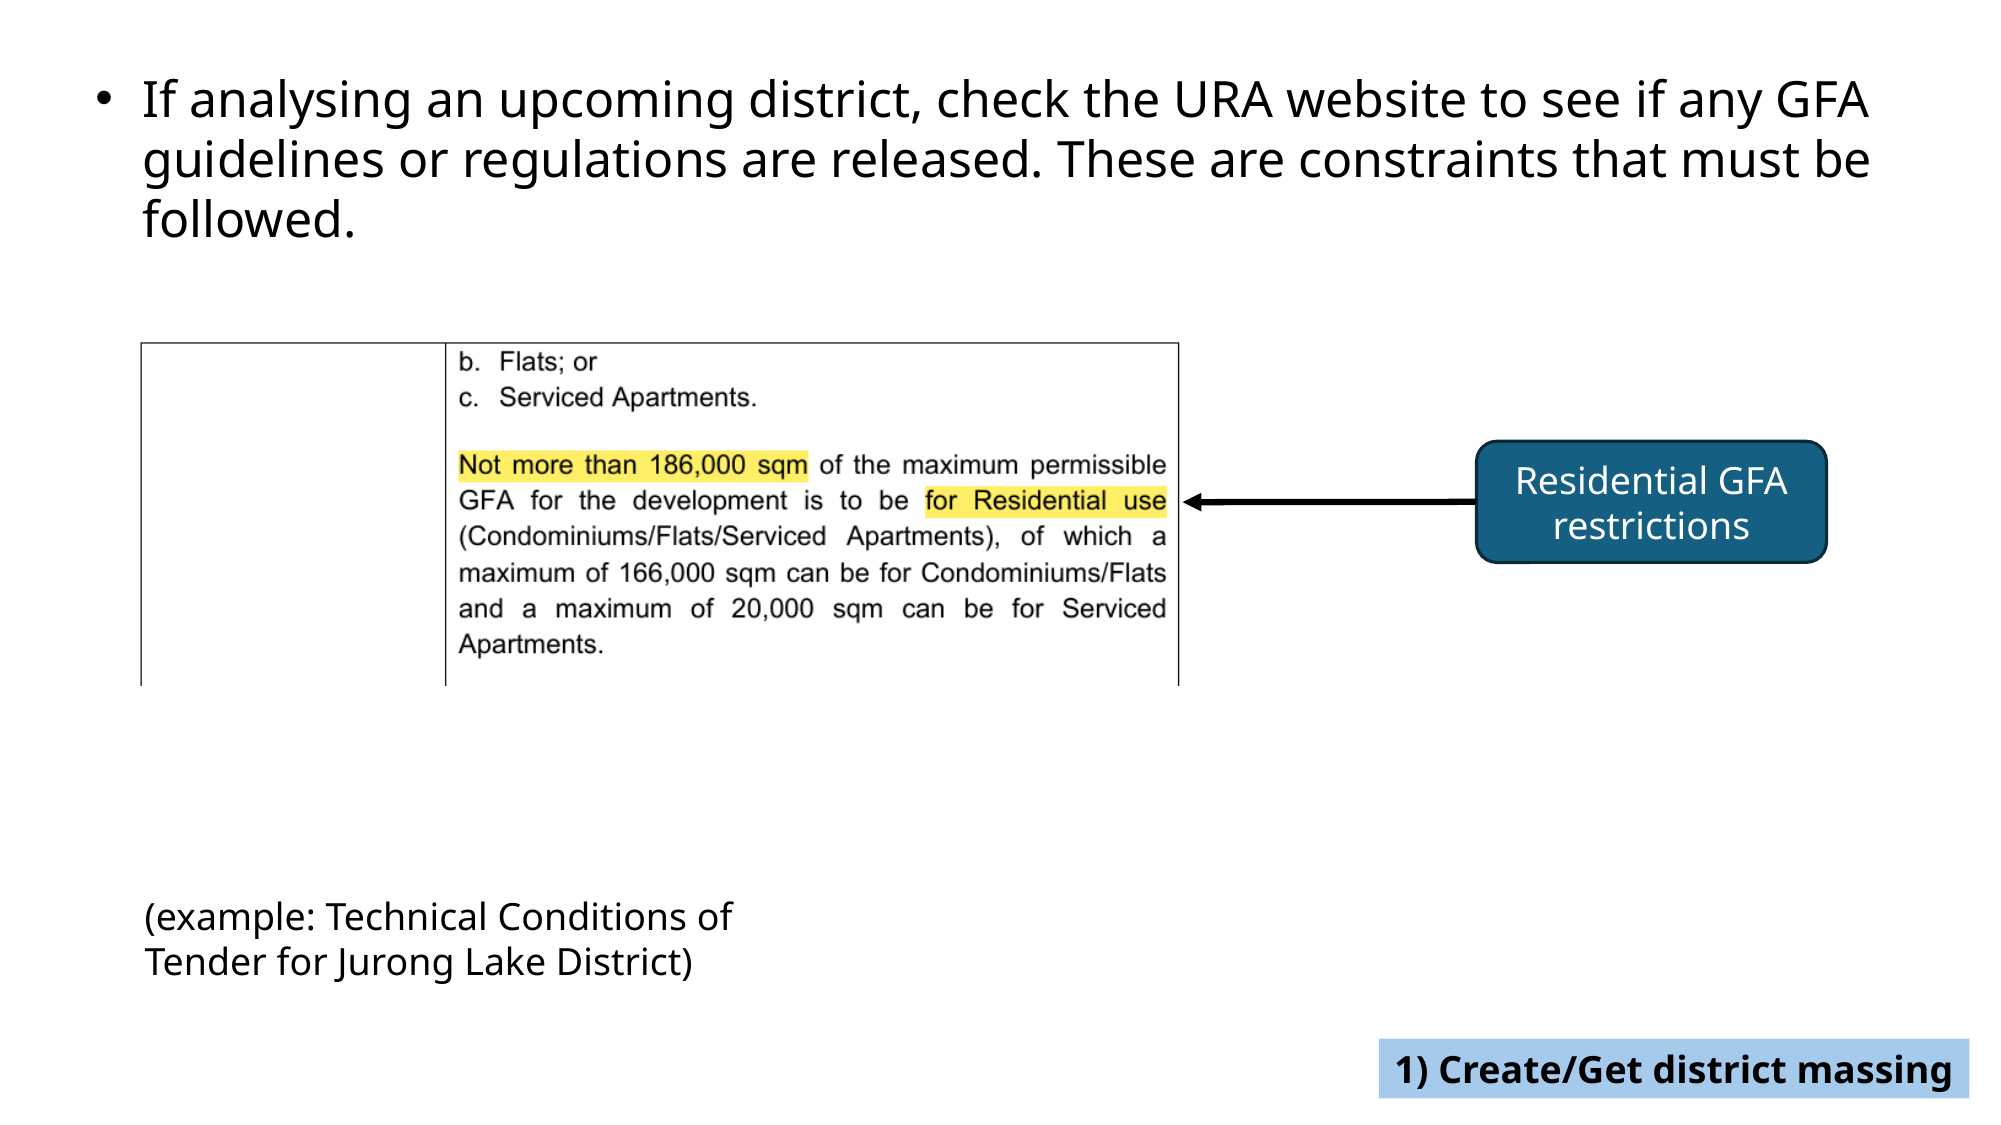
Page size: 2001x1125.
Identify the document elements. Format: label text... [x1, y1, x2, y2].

text_box Residential GFA restrictions [1474, 439, 1829, 565]
text_box 1) Create/Get district massing [1378, 1038, 1970, 1099]
text_box (example: Technical Conditions of Tender for Jurong Lake District) [129, 885, 829, 991]
text_box If analysing an upcoming district, check the URA website to see if any GFA guidelines or regulations are released. These are constraints that must be followed. [80, 59, 1929, 255]
picture [137, 340, 1184, 687]
